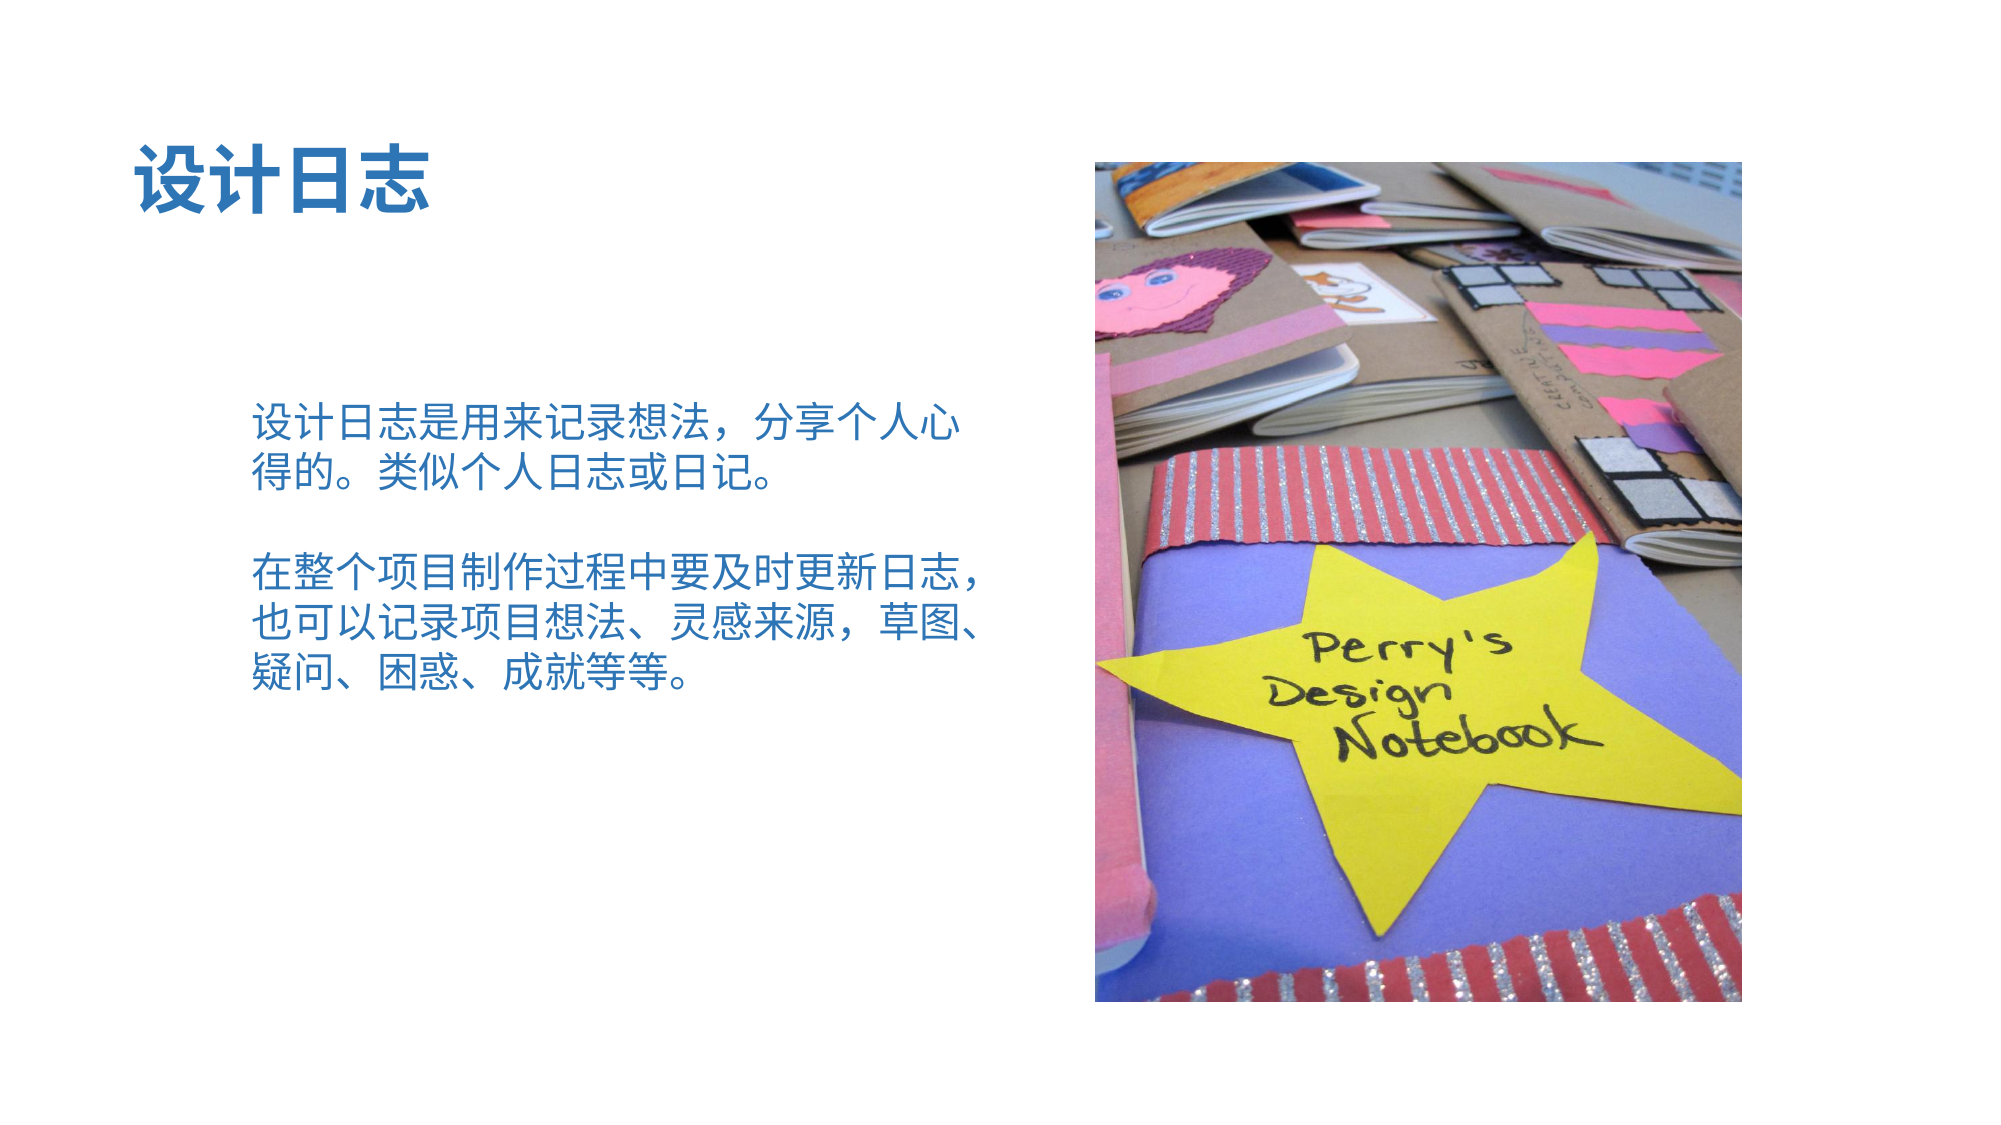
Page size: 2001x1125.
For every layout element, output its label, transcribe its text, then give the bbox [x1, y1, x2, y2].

subtitle [193, 324, 1095, 596]
picture [1095, 162, 1742, 1002]
text_box 设计日志 [117, 125, 1515, 230]
text_box 设计日志是用来记录想法，分享个人心得的。类似个人日志或日记。 在整个项目制作过程中要及时更新日志，也可以记录项目想法、灵感来源，草图、疑问、困惑、成就等等。 [237, 388, 1000, 1054]
